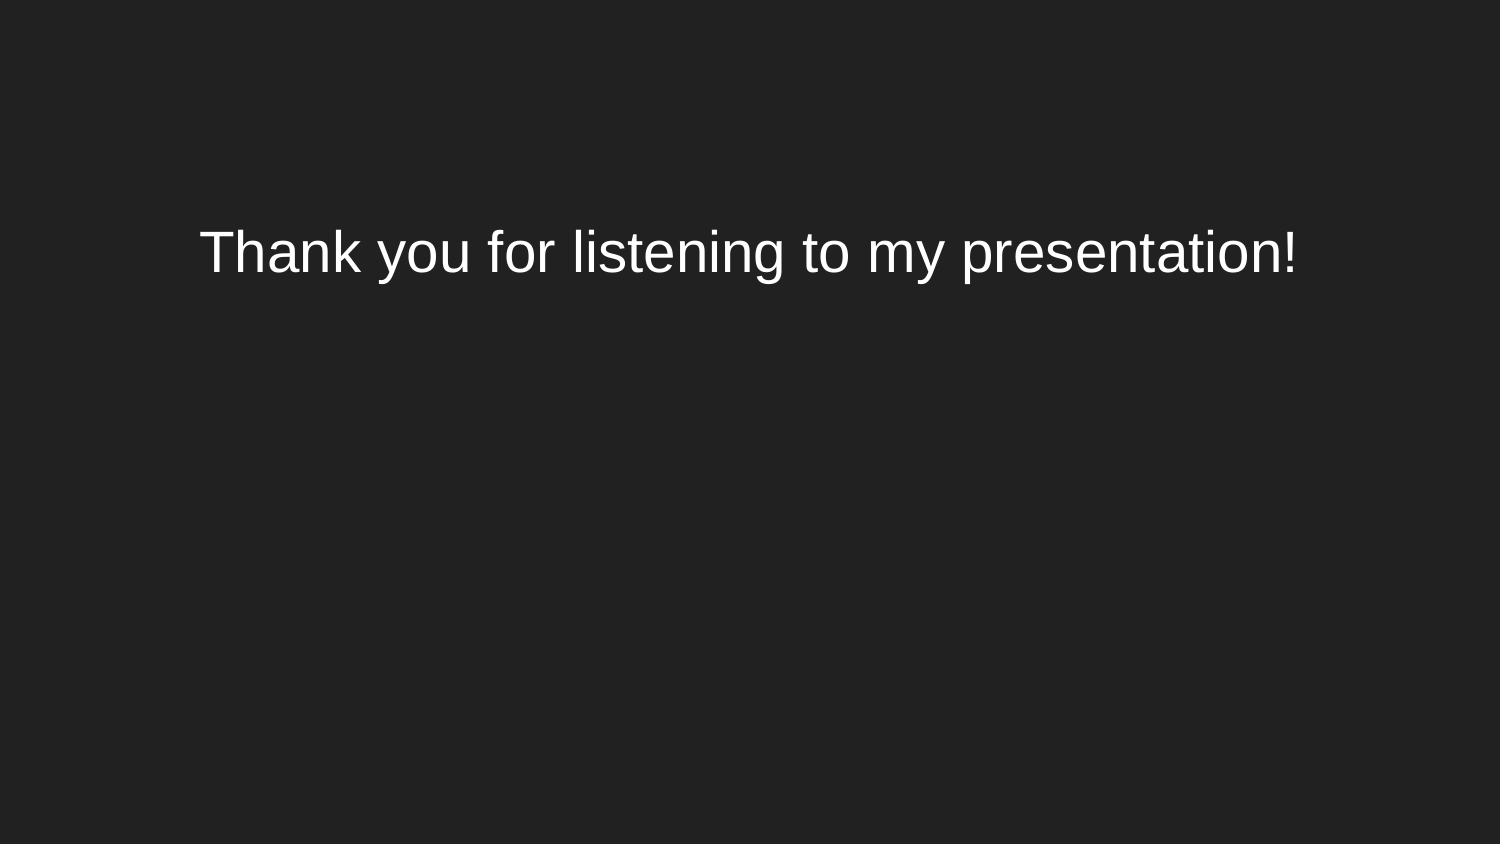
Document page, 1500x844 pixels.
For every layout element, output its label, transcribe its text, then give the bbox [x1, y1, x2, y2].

list Thank you for listening to my presentation! [51, 189, 1449, 750]
